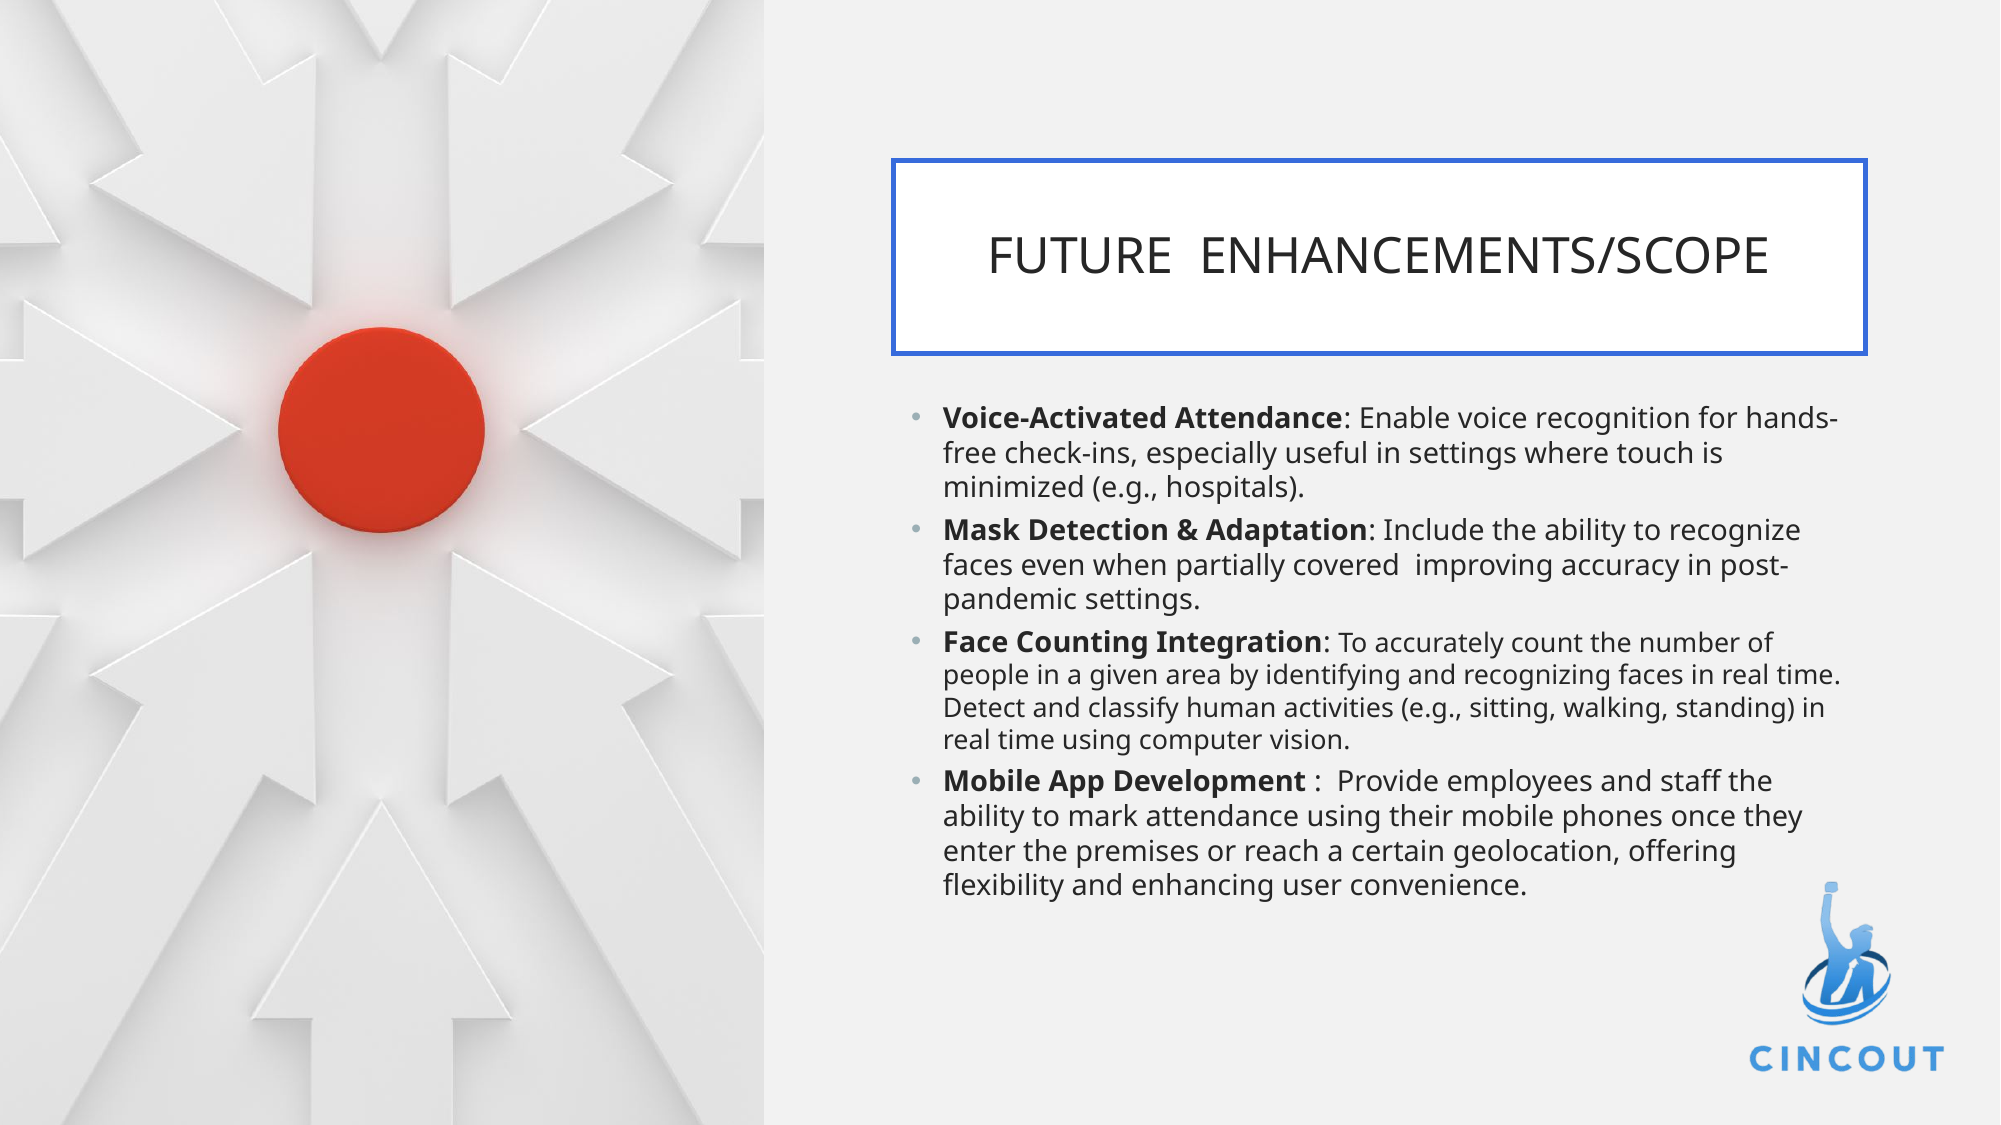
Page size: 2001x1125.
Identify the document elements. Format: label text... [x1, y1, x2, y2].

list Voice-Activated Attendance: Enable voice recognition for hands-free check-ins, especially useful in settings where touch is minimized (e.g., hospitals). Mask Detection & Adaptation: Include the ability to recognize faces even when partially covered improving accuracy in post-pandemic settings. Face Counting Integration: To accurately count the number of people in a given area by identifying and recognizing faces in real time. Detect and classify human activities (e.g., sitting, walking, standing) in real time using computer vision. Mobile App Development : Provide employees and staff the ability to mark attendance using their mobile phones once they enter the premises or reach a certain geolocation, offering flexibility and enhancing user convenience. [893, 392, 1866, 927]
title FUTURE ENHANCEMENTS/SCOPE [891, 158, 1868, 356]
picture [0, 0, 765, 1125]
picture [1713, 850, 2000, 1125]
